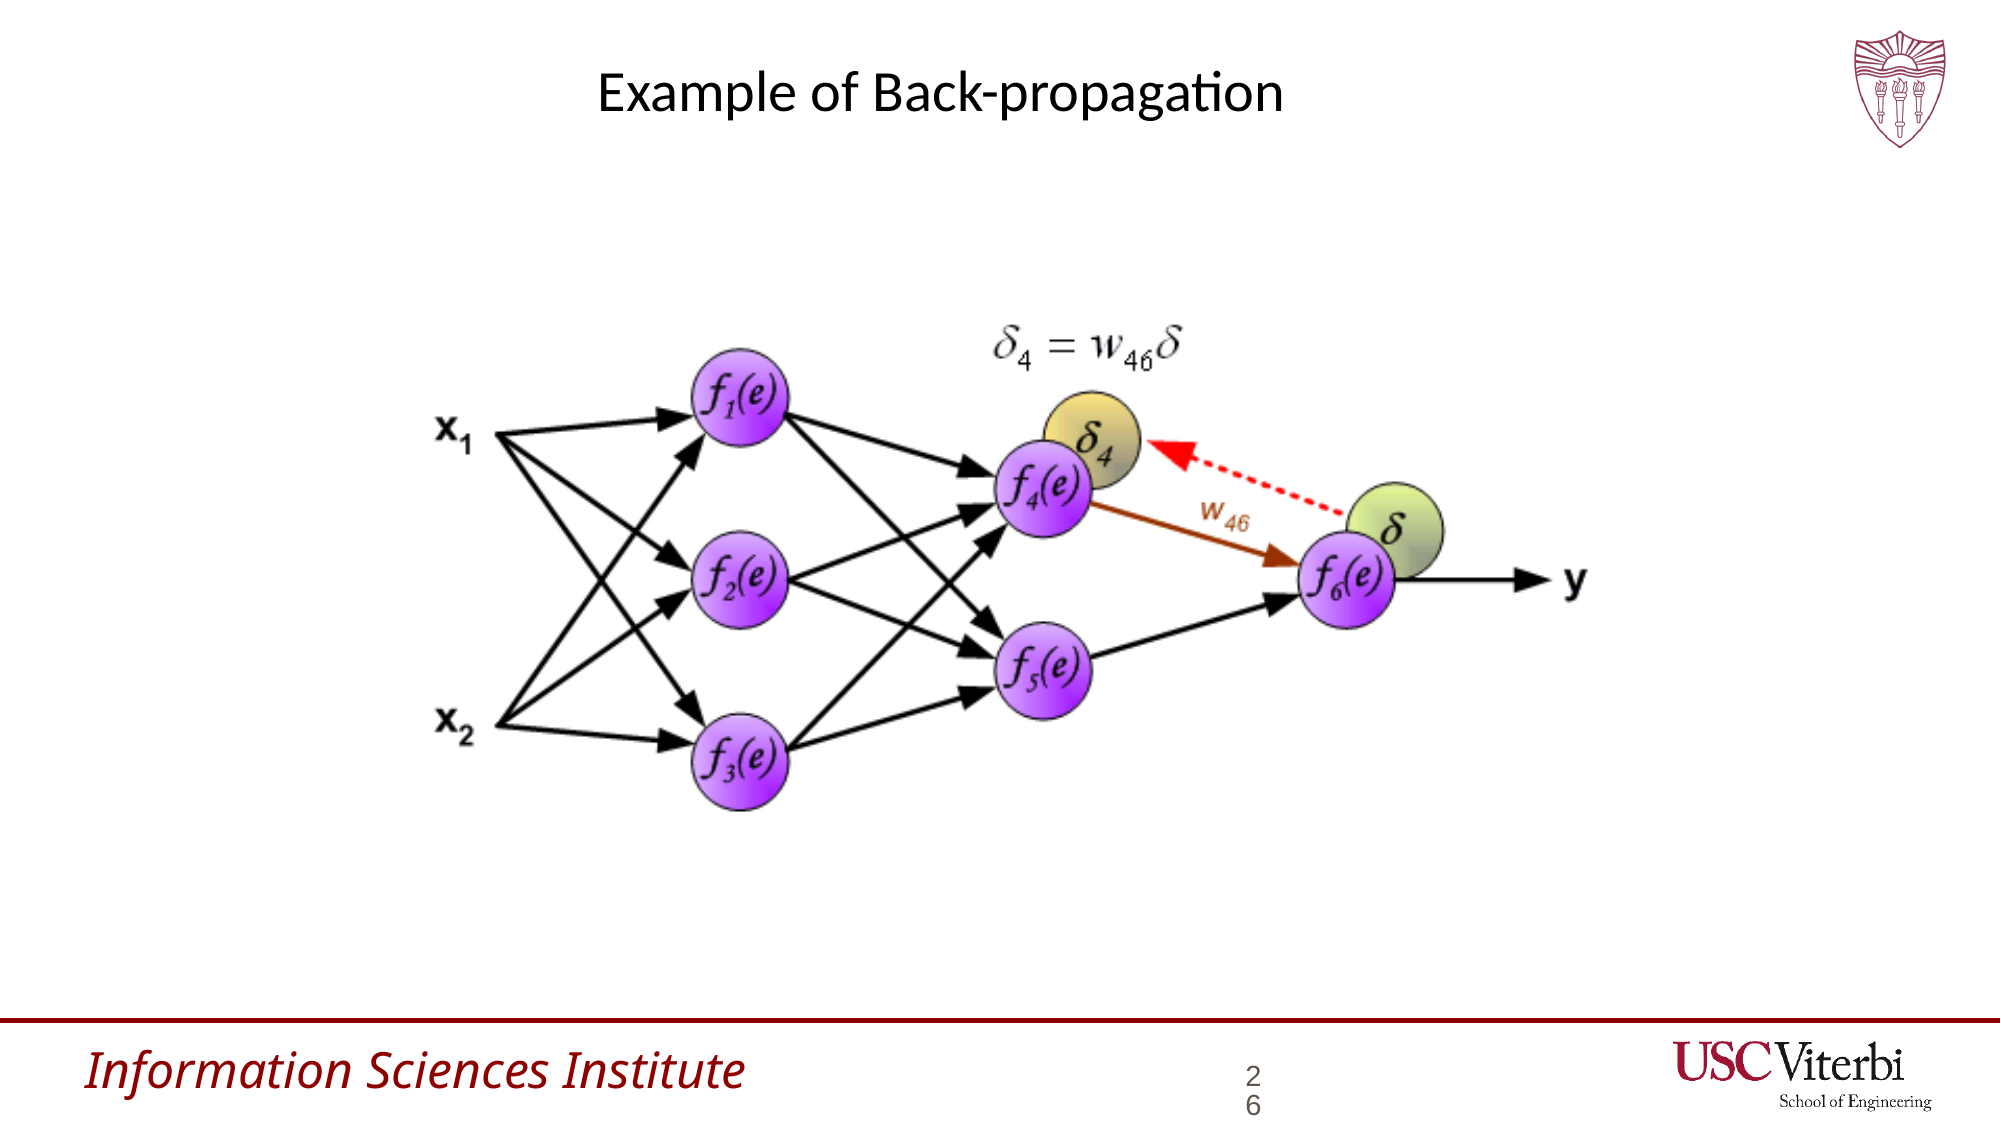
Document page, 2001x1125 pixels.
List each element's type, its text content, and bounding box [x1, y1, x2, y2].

picture [1641, 1027, 1964, 1118]
picture [389, 290, 1611, 835]
slide_number 26 [1230, 1050, 1282, 1100]
title Example of Back-propagation [99, 35, 1783, 141]
